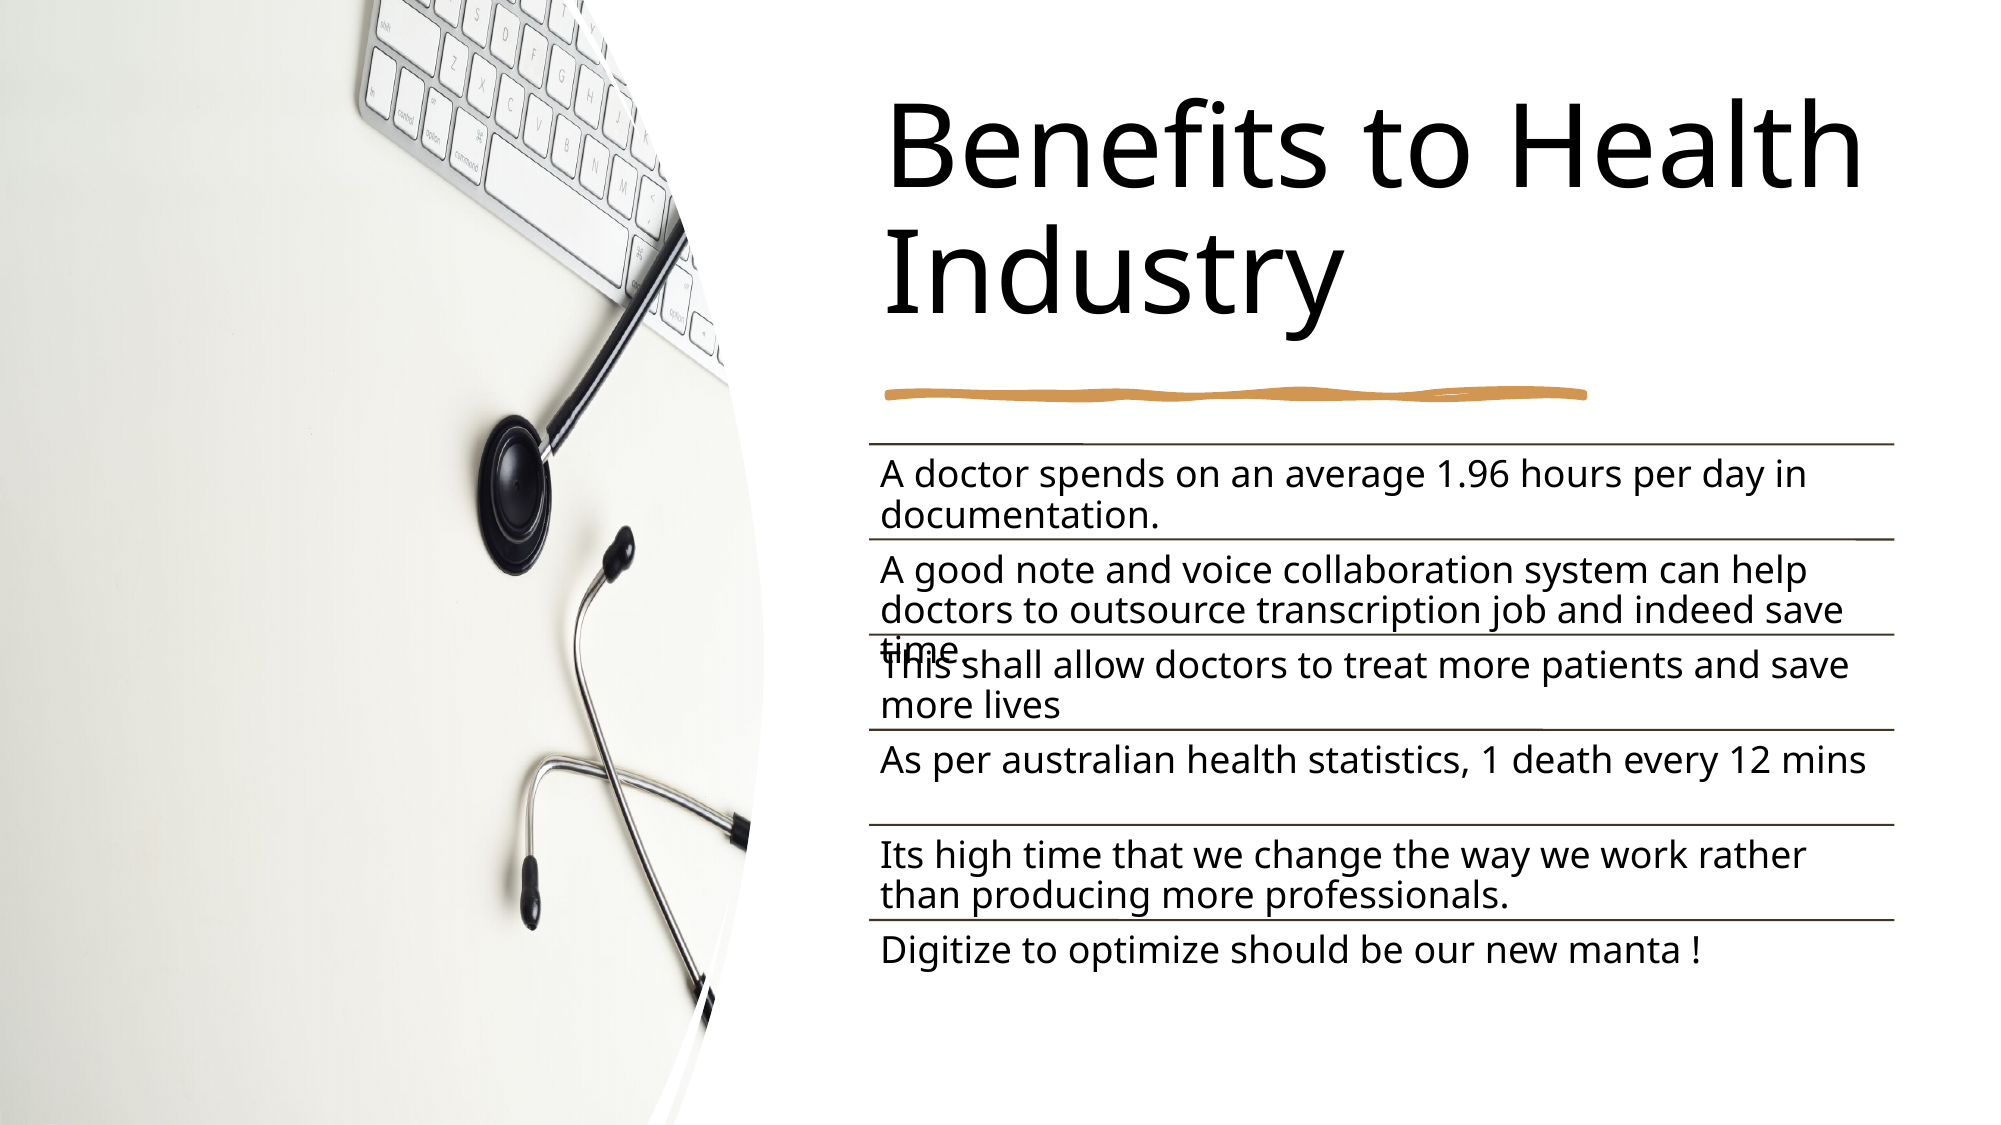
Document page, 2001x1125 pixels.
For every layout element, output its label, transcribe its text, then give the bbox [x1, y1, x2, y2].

title Benefits to Health Industry [869, 53, 1895, 347]
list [868, 443, 1895, 1016]
text_box [764, 0, 2000, 1125]
text_box [886, 388, 1586, 401]
picture [0, 0, 764, 1125]
